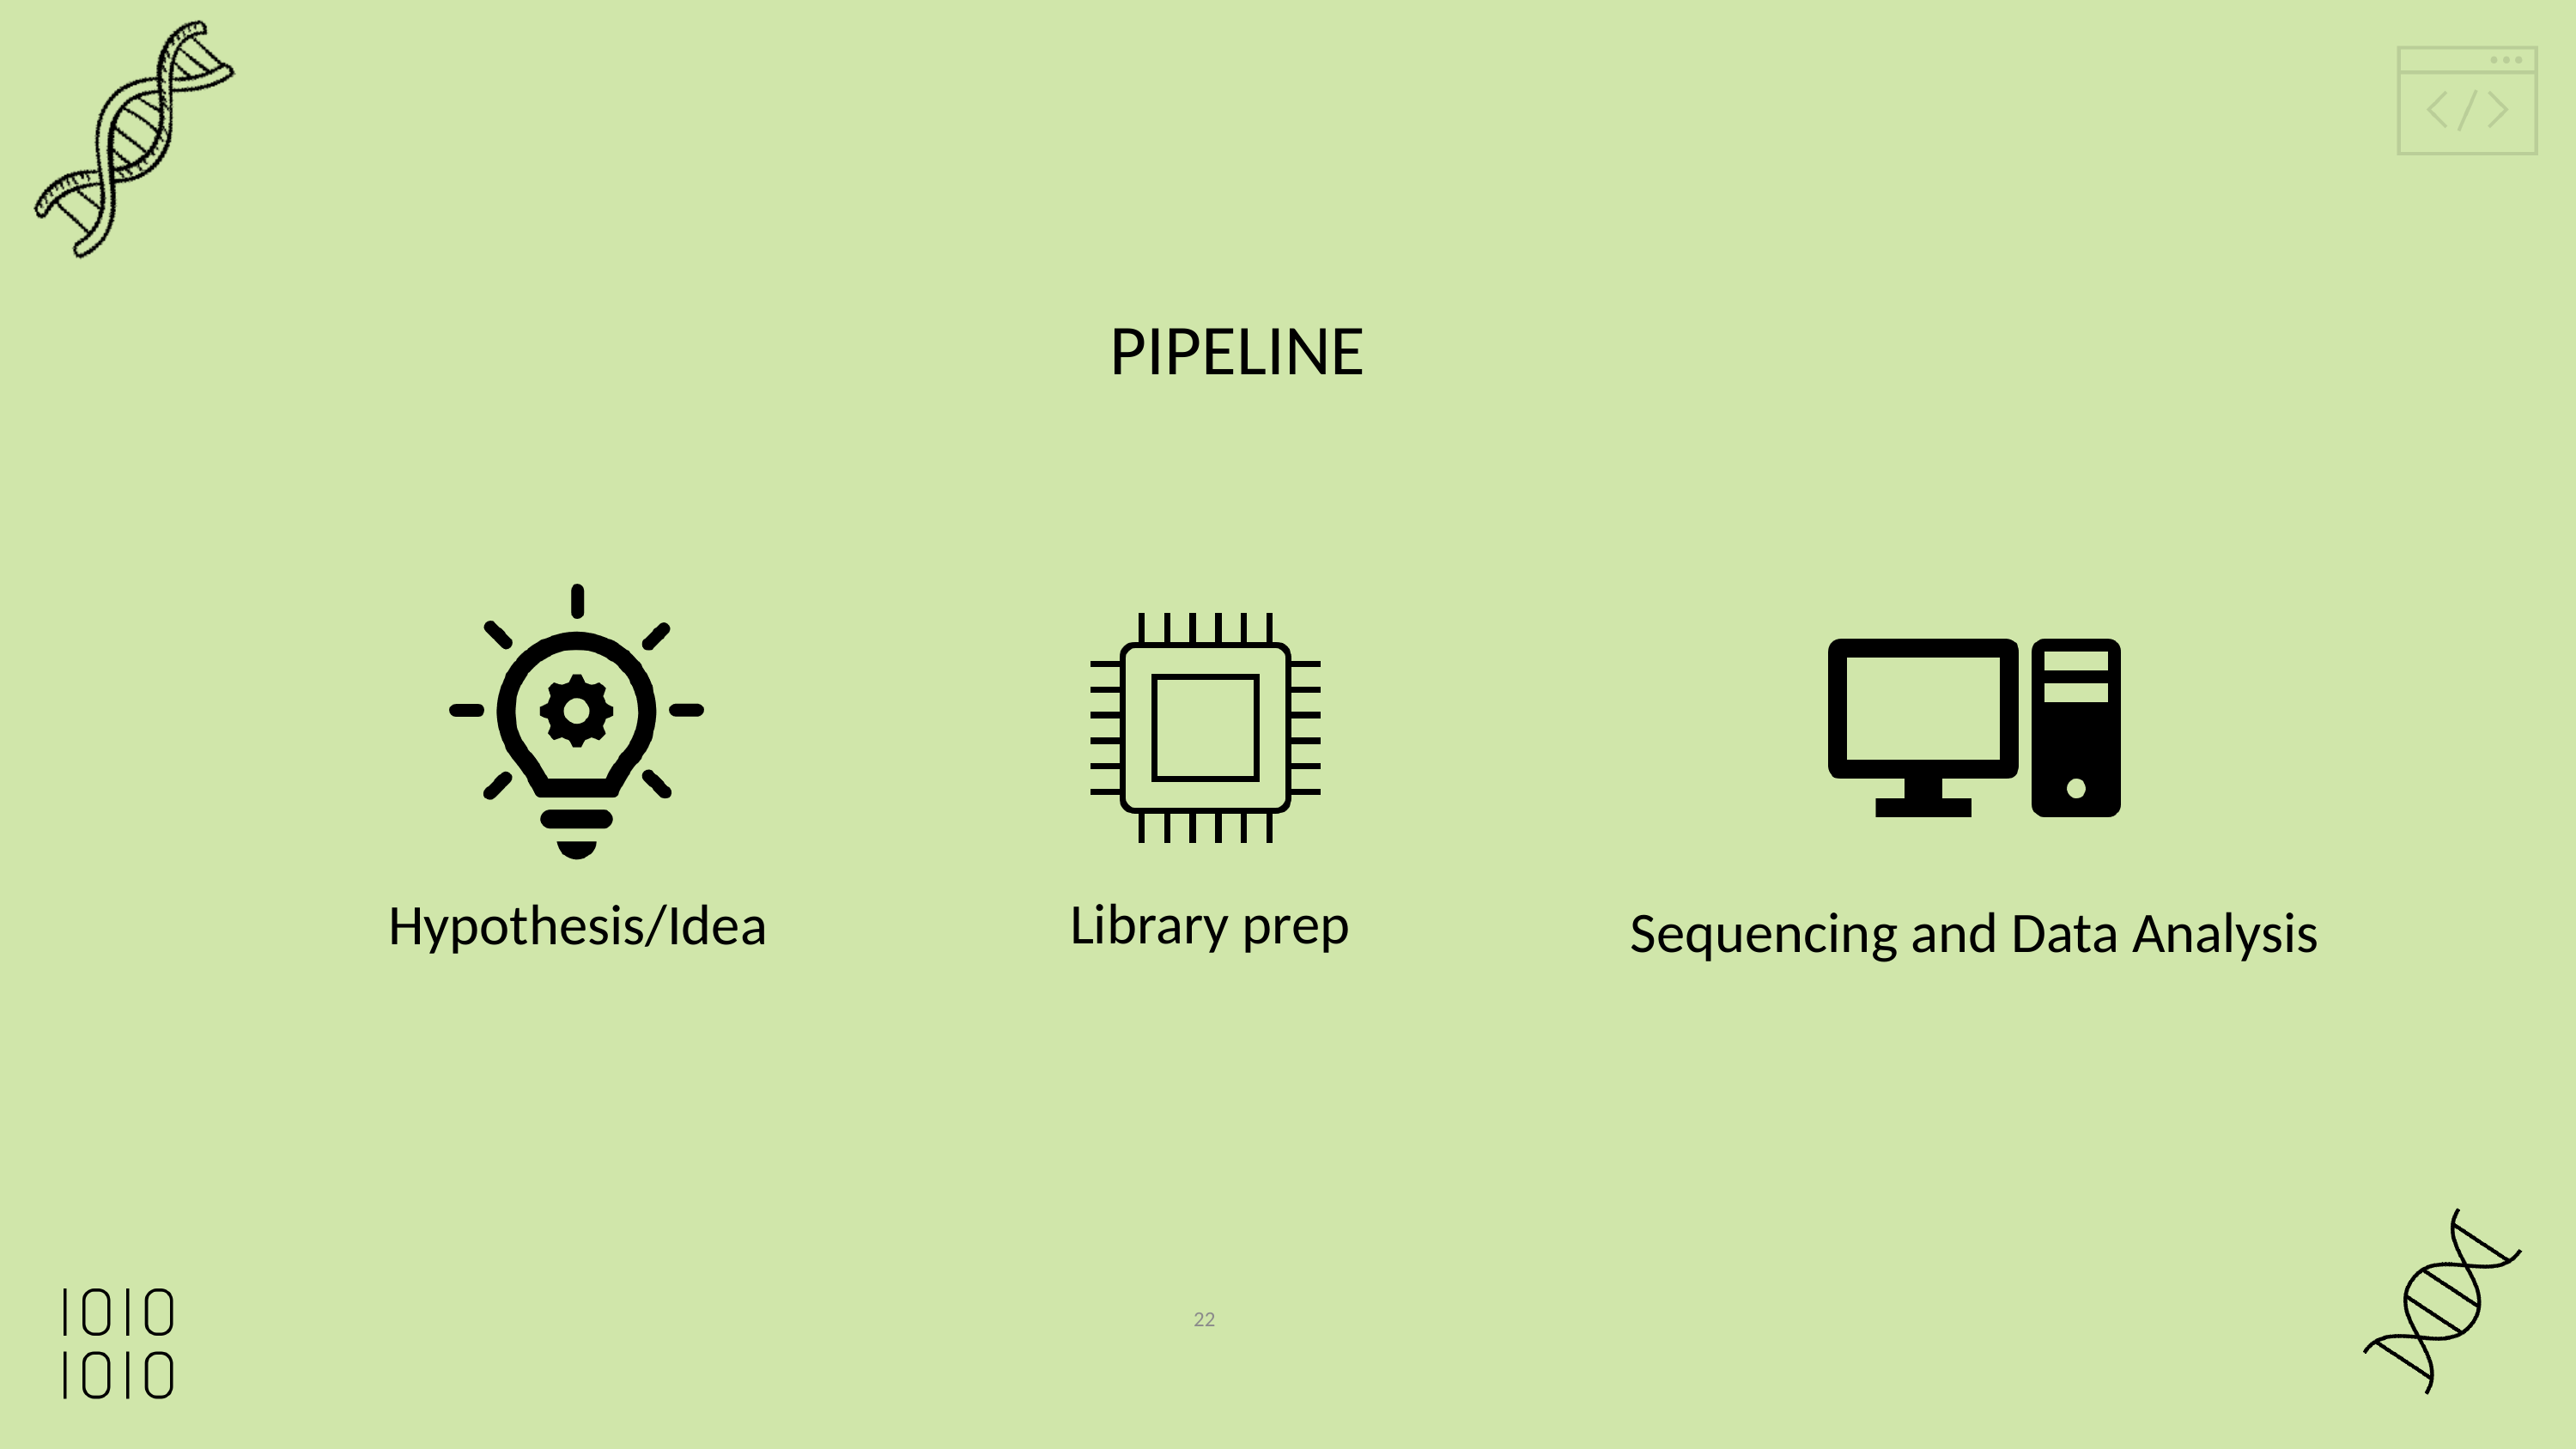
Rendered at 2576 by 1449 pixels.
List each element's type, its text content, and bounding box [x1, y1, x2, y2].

picture [1820, 574, 2127, 881]
picture [42, 1268, 194, 1419]
picture [2313, 1172, 2571, 1430]
text_box Sequencing and Data Analysis [1617, 888, 2340, 970]
picture [0, 0, 289, 295]
slide_number 22 [927, 1292, 1229, 1344]
text_box PIPELINE [1097, 296, 1431, 396]
text_box Hypothesis/Idea [375, 881, 783, 962]
text_box Library prep [1057, 880, 1390, 961]
picture [1052, 574, 1358, 881]
picture [426, 571, 732, 877]
picture [2382, 15, 2553, 185]
